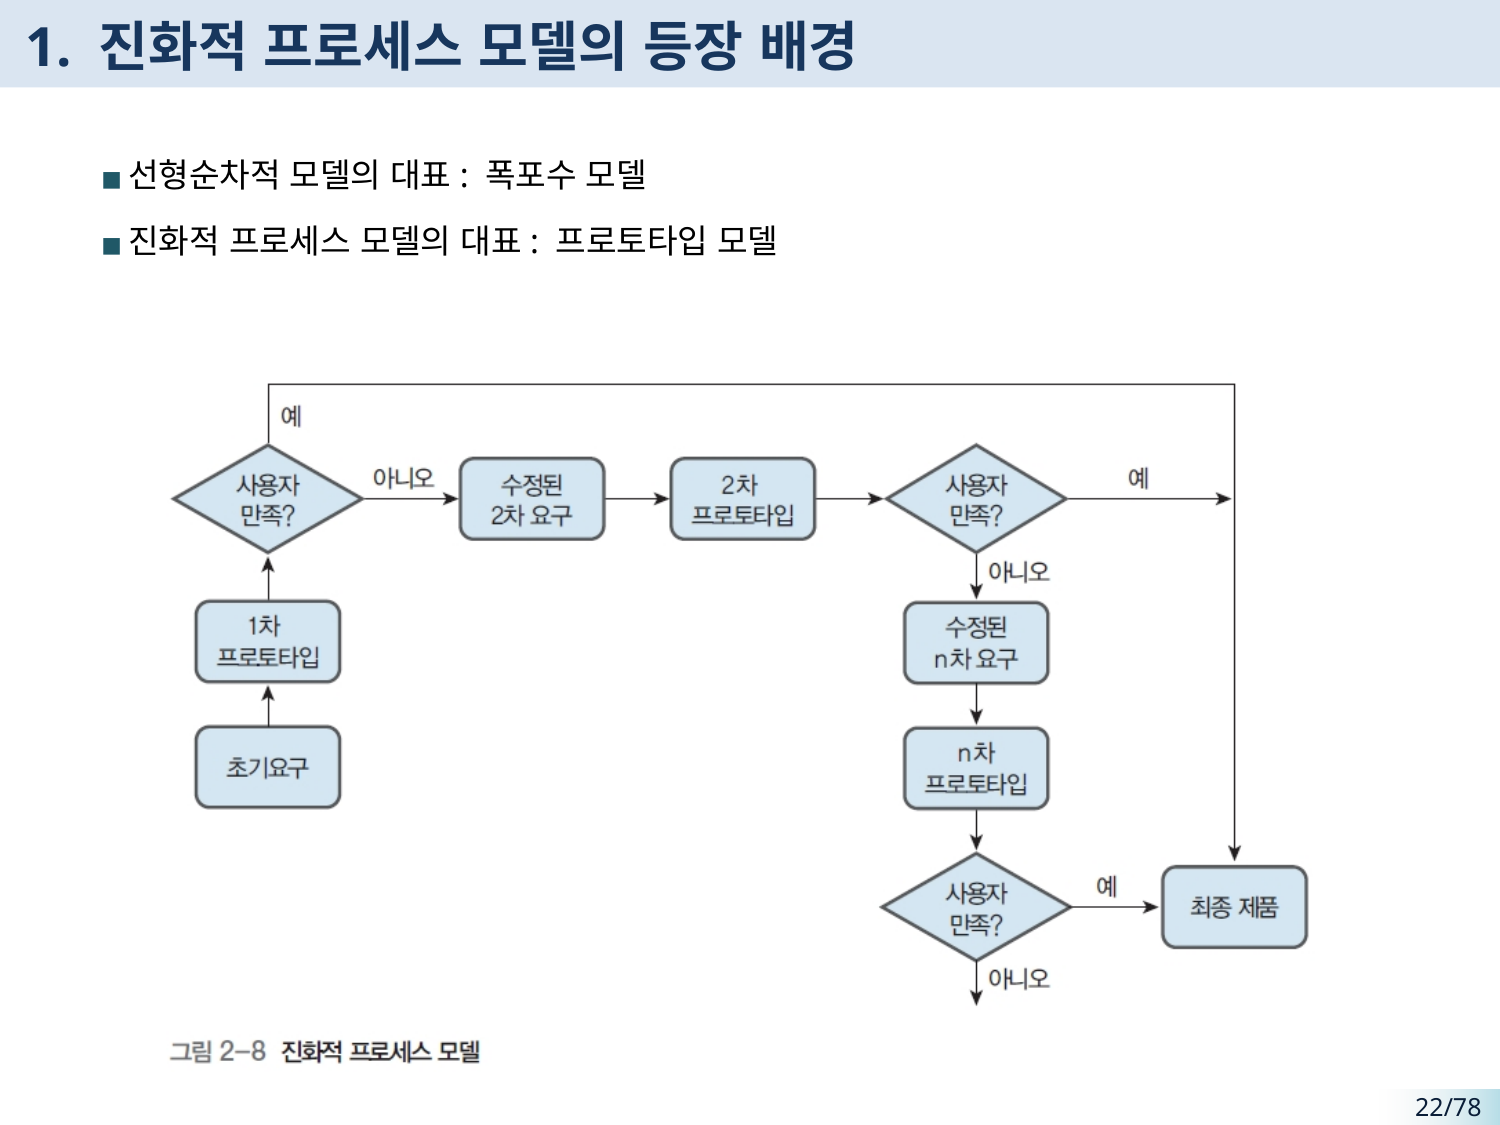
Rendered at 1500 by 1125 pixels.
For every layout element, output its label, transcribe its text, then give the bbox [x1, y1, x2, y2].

list 선형순차적 모델의 대표: 폭포수 모델 진화적 프로세스 모델의 대표: 프로토타입 모델 [10, 126, 1481, 1057]
picture [166, 370, 1321, 1073]
title 1. 진화적 프로세스 모델의 등장 배경 [10, 5, 1288, 84]
